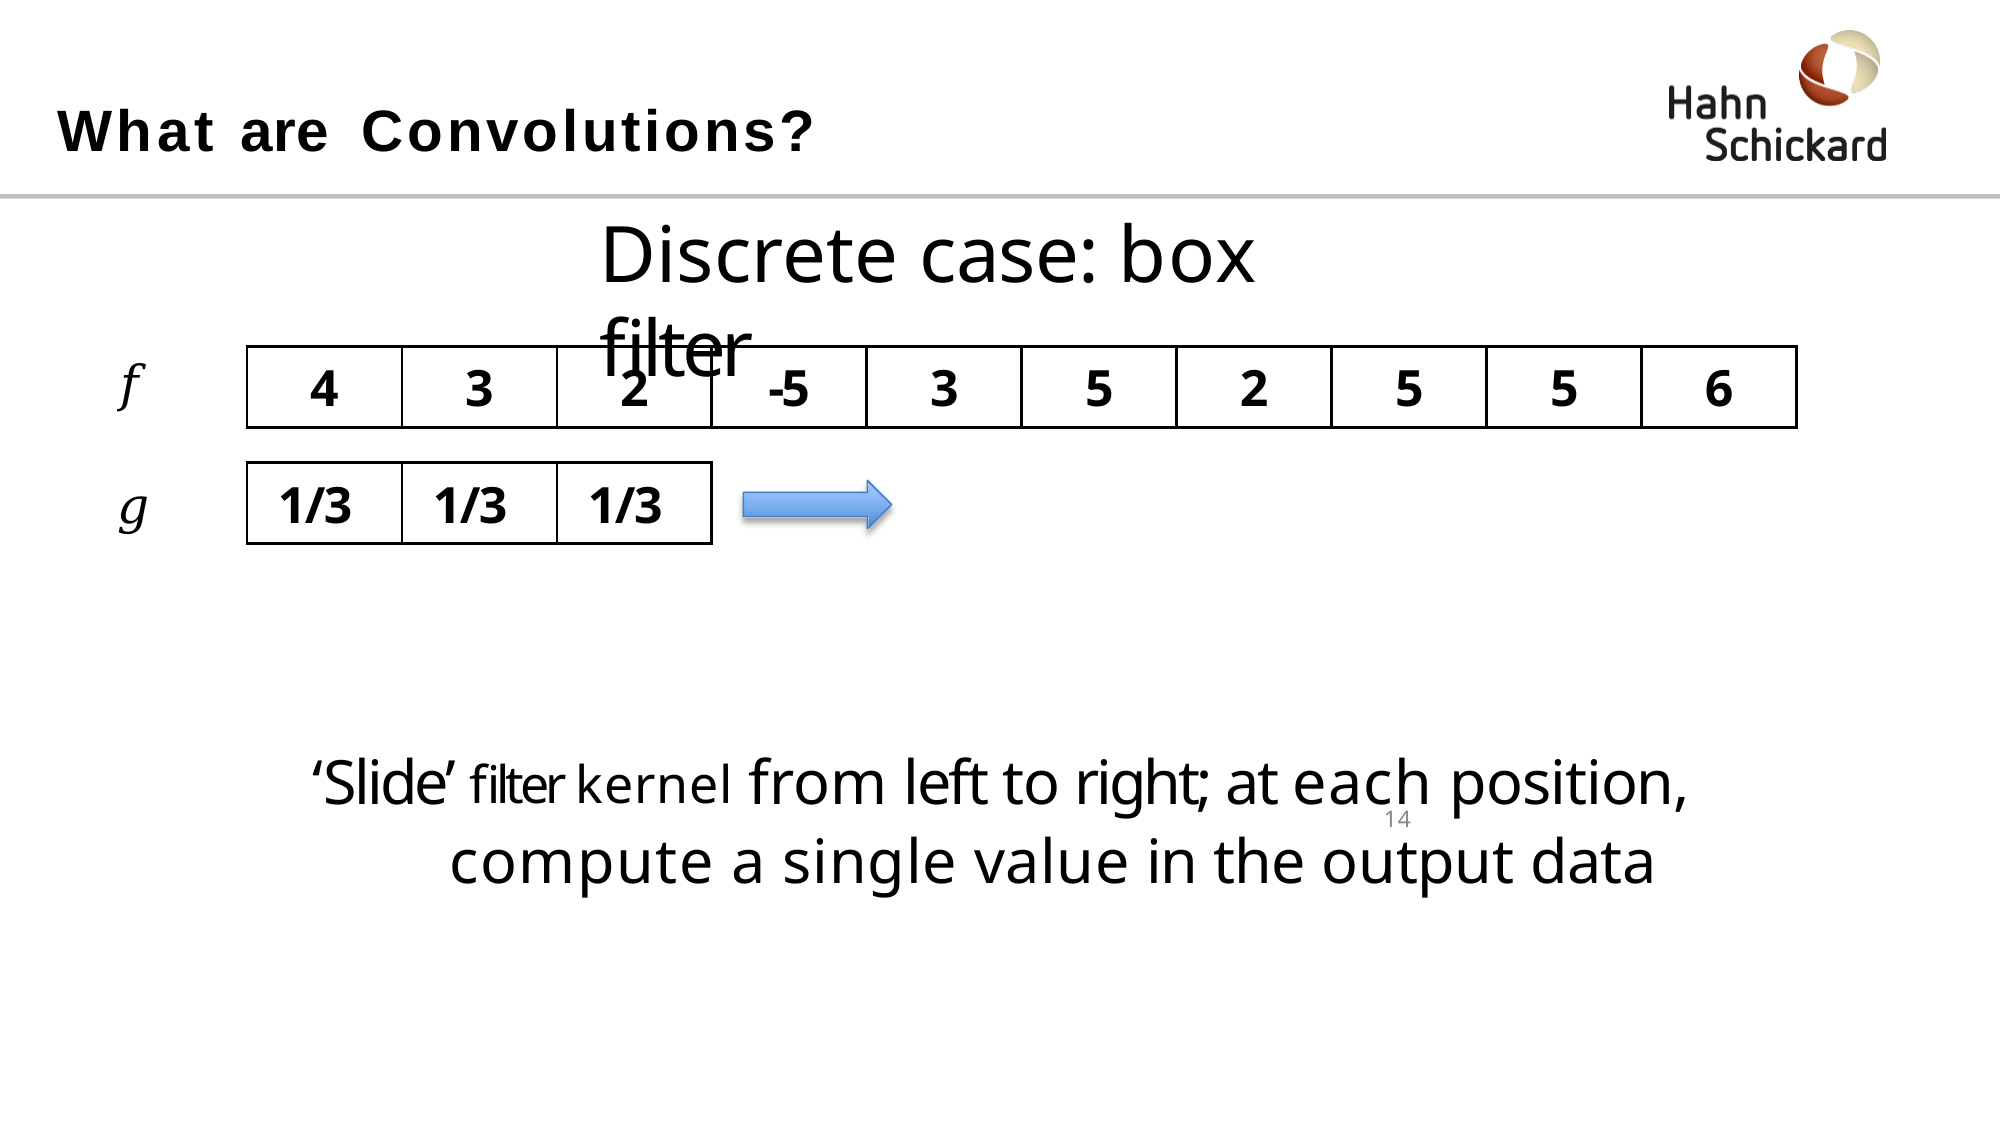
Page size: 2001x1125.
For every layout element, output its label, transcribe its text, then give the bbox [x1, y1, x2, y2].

table_header 5 [1333, 348, 1485, 426]
table_header 1/3 [248, 464, 401, 542]
table_header 1/3 [558, 464, 710, 542]
title What are Convolutions? [54, 30, 2000, 223]
table_header 5 [1488, 348, 1640, 426]
table_header -5 [713, 392, 865, 426]
table_header 1/3 [403, 464, 556, 542]
text_box 𝑓 𝑔 [115, 348, 152, 534]
table_header 2 [1178, 392, 1330, 426]
text_box ‘Slide’ filter kernel from left to right; at each position, compute a single value in the output data [1417, 712, 1737, 896]
table_header 3 [868, 392, 1020, 426]
table_header 5 [1023, 392, 1175, 426]
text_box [733, 473, 903, 546]
text_box ‘Slide’ filter kernel from left to right; at each position, compute a single value in the output data [310, 712, 1377, 896]
table_header 2 [558, 348, 710, 426]
text_box Discrete case: box filter [596, 202, 1416, 392]
slide_number 14 [1377, 494, 1417, 1125]
table_header 3 [403, 348, 556, 426]
table_header 6 [1643, 348, 1795, 426]
table_header 4 [248, 348, 401, 426]
